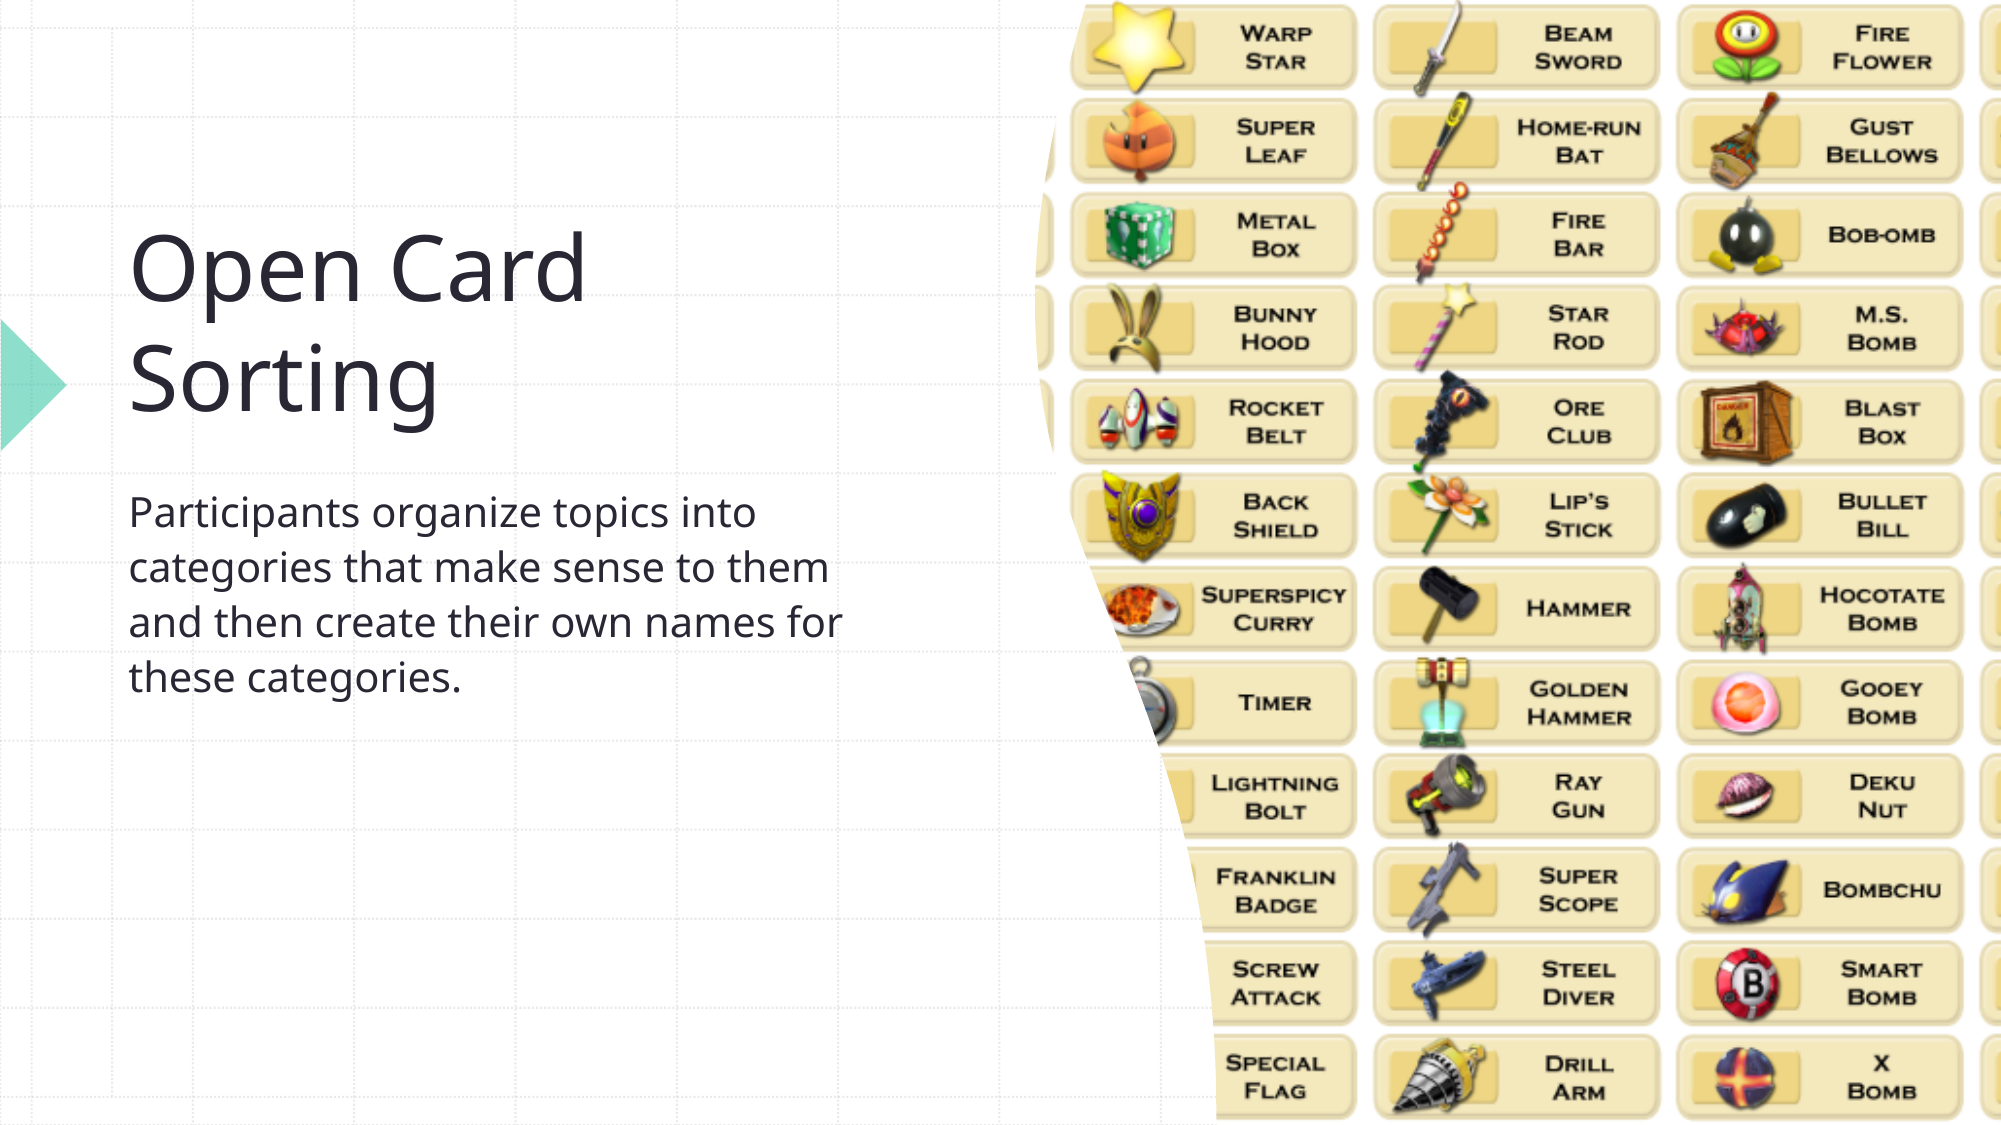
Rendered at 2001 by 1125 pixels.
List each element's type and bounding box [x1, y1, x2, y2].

picture [1034, 0, 2001, 1125]
text_box [0, 0, 1034, 1125]
